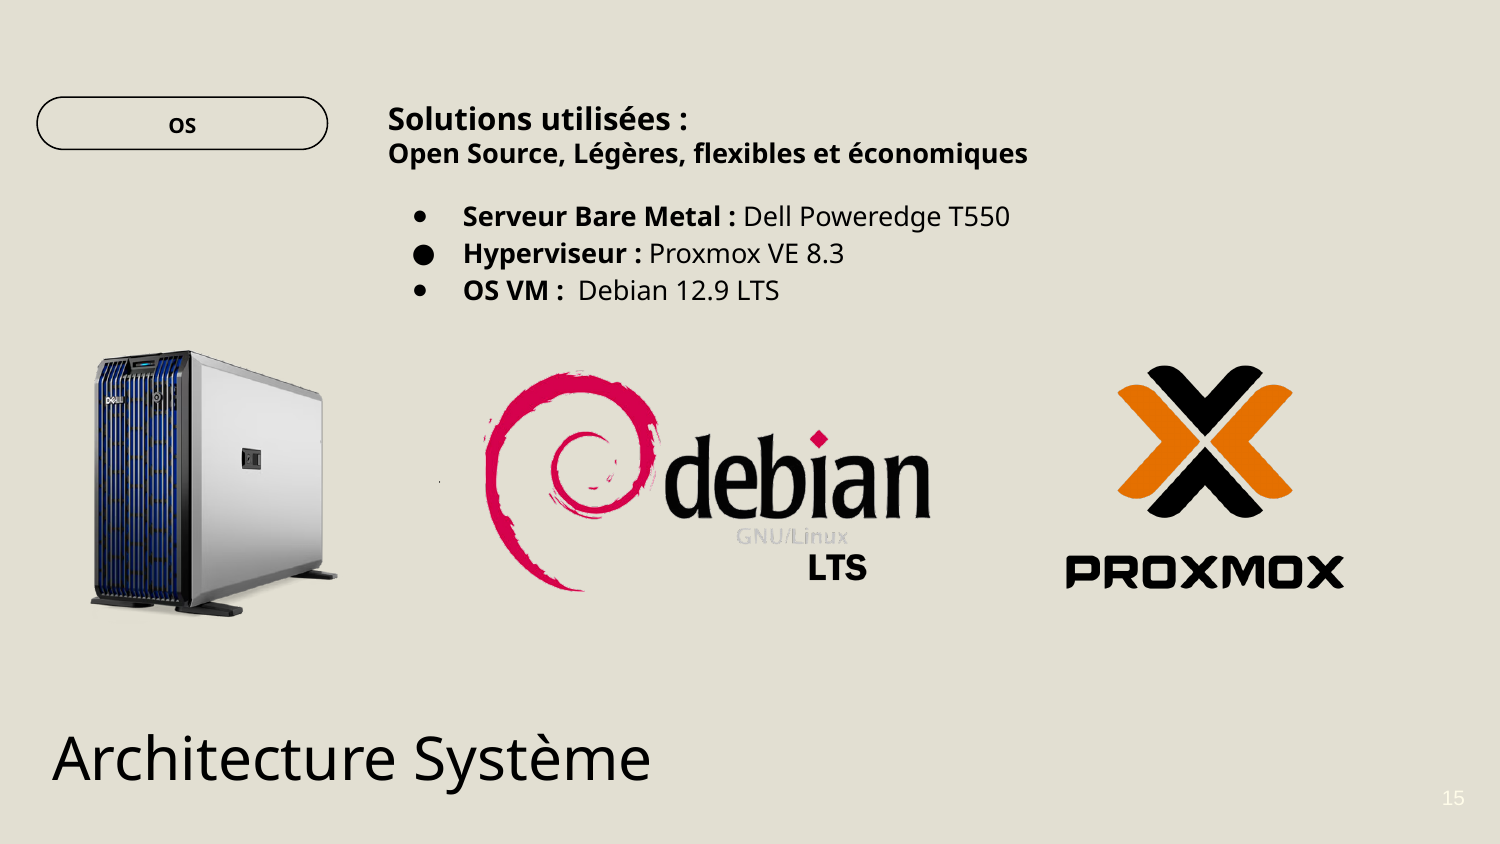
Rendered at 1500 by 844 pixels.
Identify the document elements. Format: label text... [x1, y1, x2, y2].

slide_number ‹#› [1389, 764, 1480, 830]
text_box Solutions utilisées : Open Source, Légères, flexibles et économiques Serveur Bare Metal : Dell Poweredge T550 Hyperviseur : Proxmox VE 8.3 OS VM : Debian 12.9 LTS [372, 84, 1228, 321]
picture [1020, 292, 1391, 662]
list Architecture Système [37, 491, 1460, 809]
picture [84, 343, 374, 633]
text_box OS [37, 97, 328, 150]
picture [431, 345, 976, 609]
